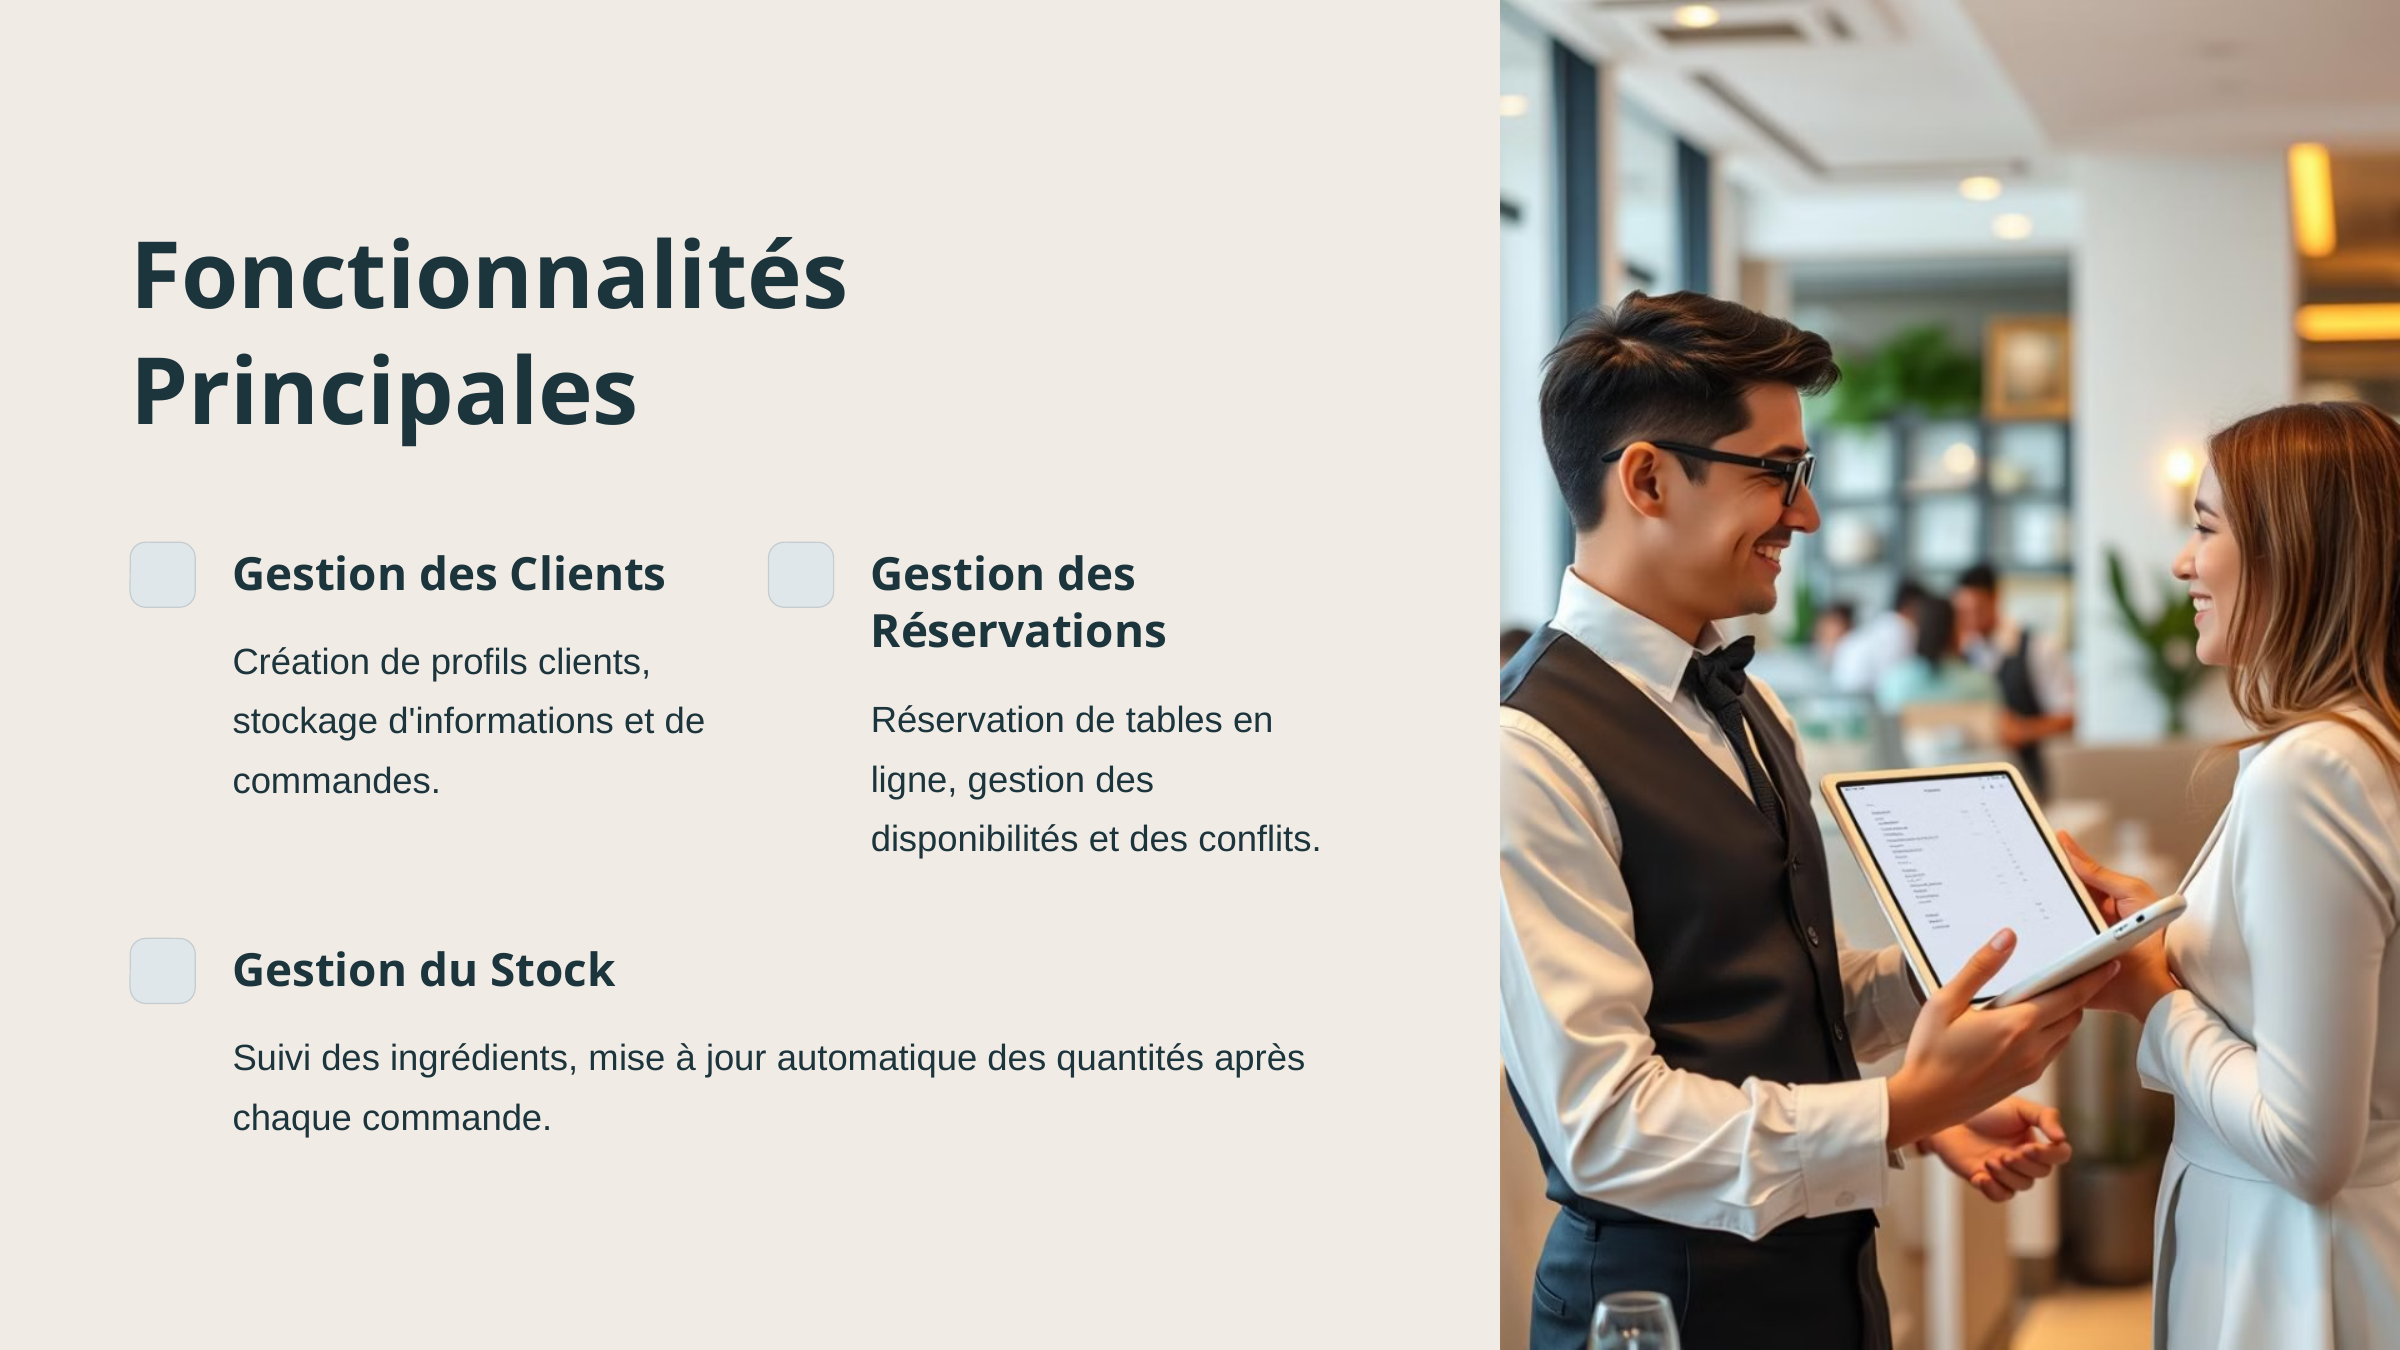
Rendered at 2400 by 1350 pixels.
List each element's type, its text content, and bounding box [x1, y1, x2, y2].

text_box [130, 938, 196, 1004]
text_box Gestion du Stock [232, 938, 698, 997]
text_box Fonctionnalités Principales [130, 211, 1370, 445]
text_box Gestion des Clients [232, 542, 698, 601]
text_box Gestion des Réservations [870, 542, 1370, 659]
text_box [768, 542, 834, 608]
text_box [130, 542, 196, 608]
text_box Suivi des ingrédients, mise à jour automatique des quantités après chaque commande. [232, 1018, 1370, 1138]
text_box Réservation de tables en ligne, gestion des disponibilités et des conflits. [870, 680, 1370, 860]
text_box Création de profils clients, stockage d'informations et de commandes. [232, 622, 732, 802]
picture [1499, 0, 2400, 1350]
